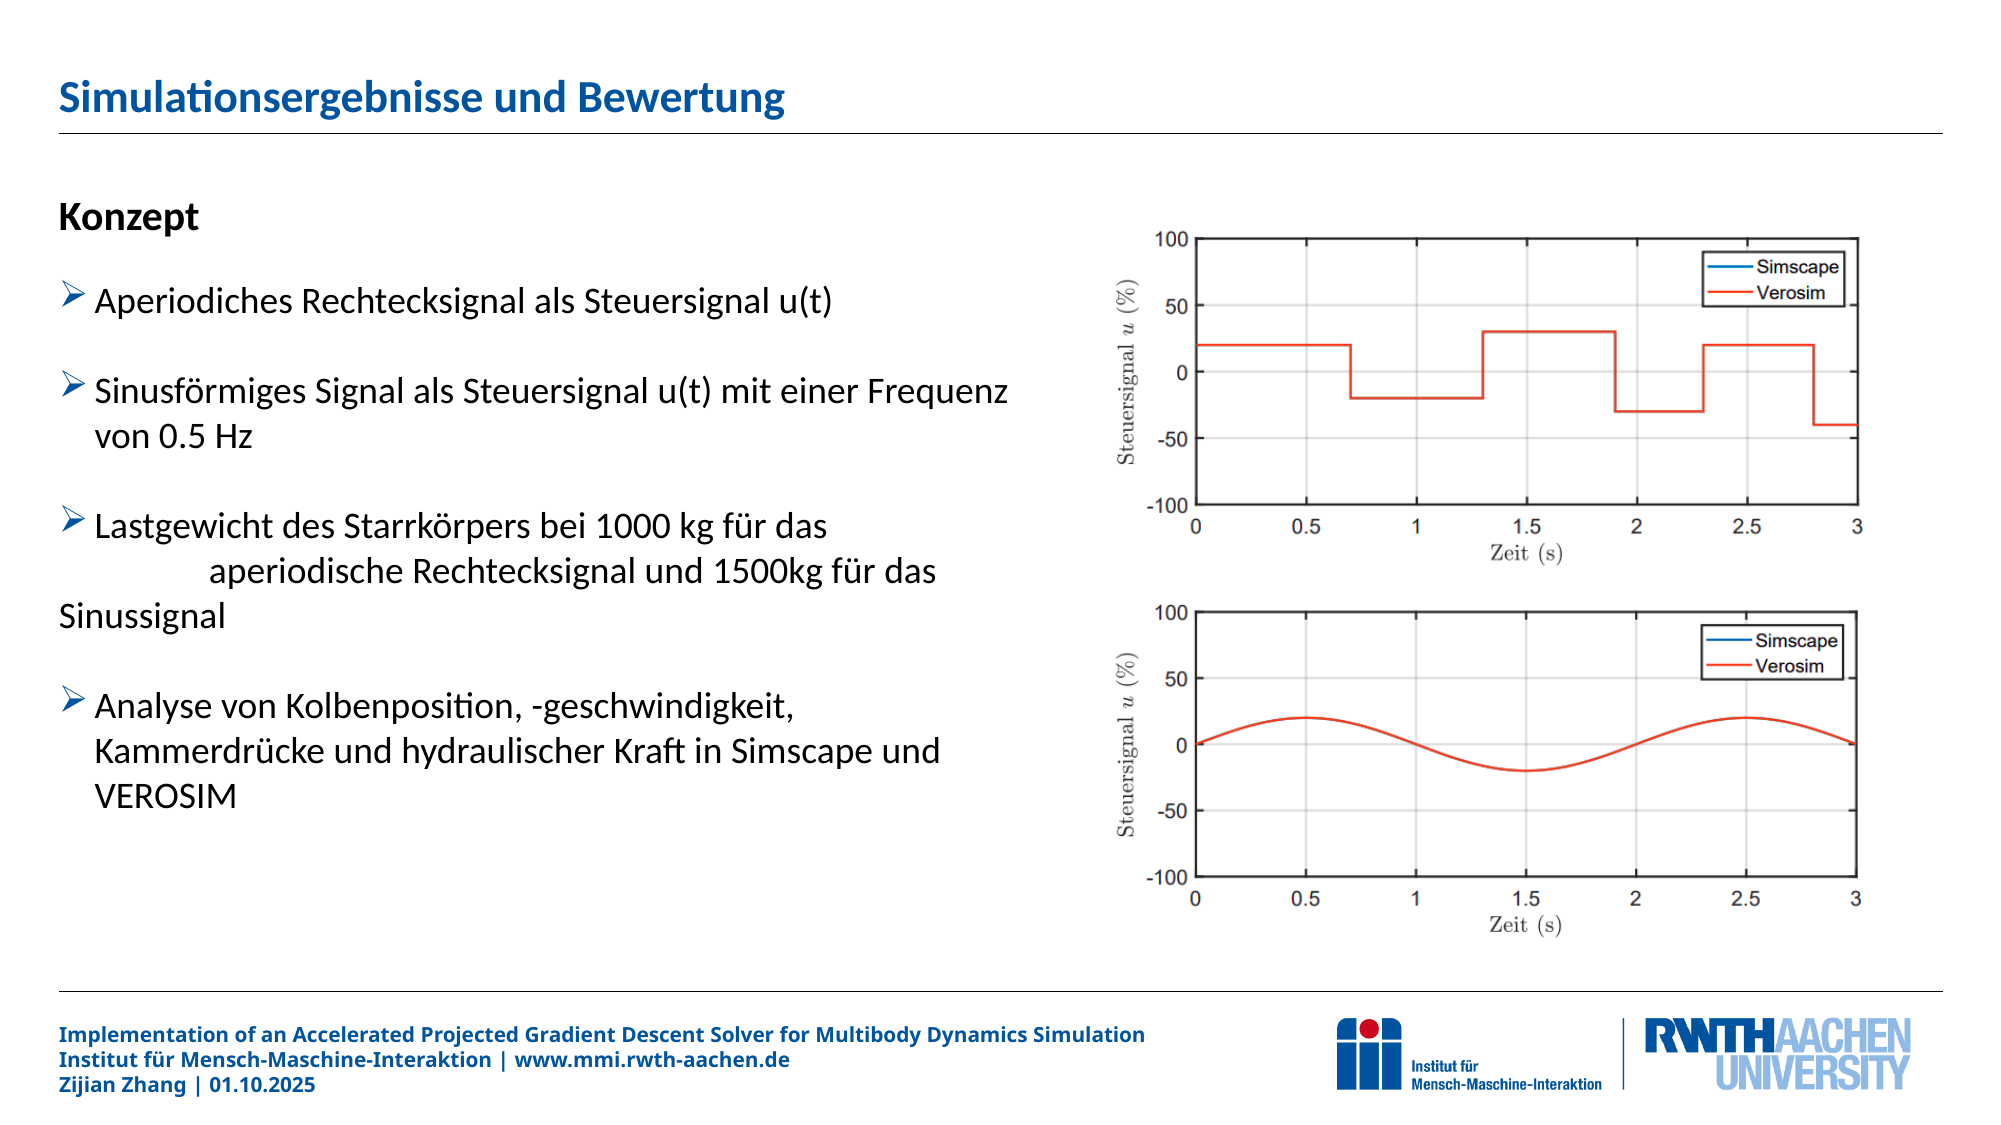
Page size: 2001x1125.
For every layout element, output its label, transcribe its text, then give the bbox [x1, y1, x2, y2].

picture [1318, 998, 1927, 1110]
title Simulationsergebnisse und Bewertung [59, 33, 1943, 123]
picture [1101, 586, 1880, 950]
list Konzept [59, 188, 1943, 231]
list Aperiodiches Rechtecksignal als Steuersignal u(t) Sinusförmiges Signal als Steuersignal u(t) mit einer Frequenz von 0.5 Hz Lastgewicht des Starrkörpers bei 1000 kg für das aperiodische Rechtecksignal und 1500kg für das Sinussignal Analyse von Kolbenposition, -geschwindigkeit, Kammerdrücke und hydraulischer Kraft in Simscape und VEROSIM [59, 276, 1016, 963]
picture [1085, 209, 1896, 574]
